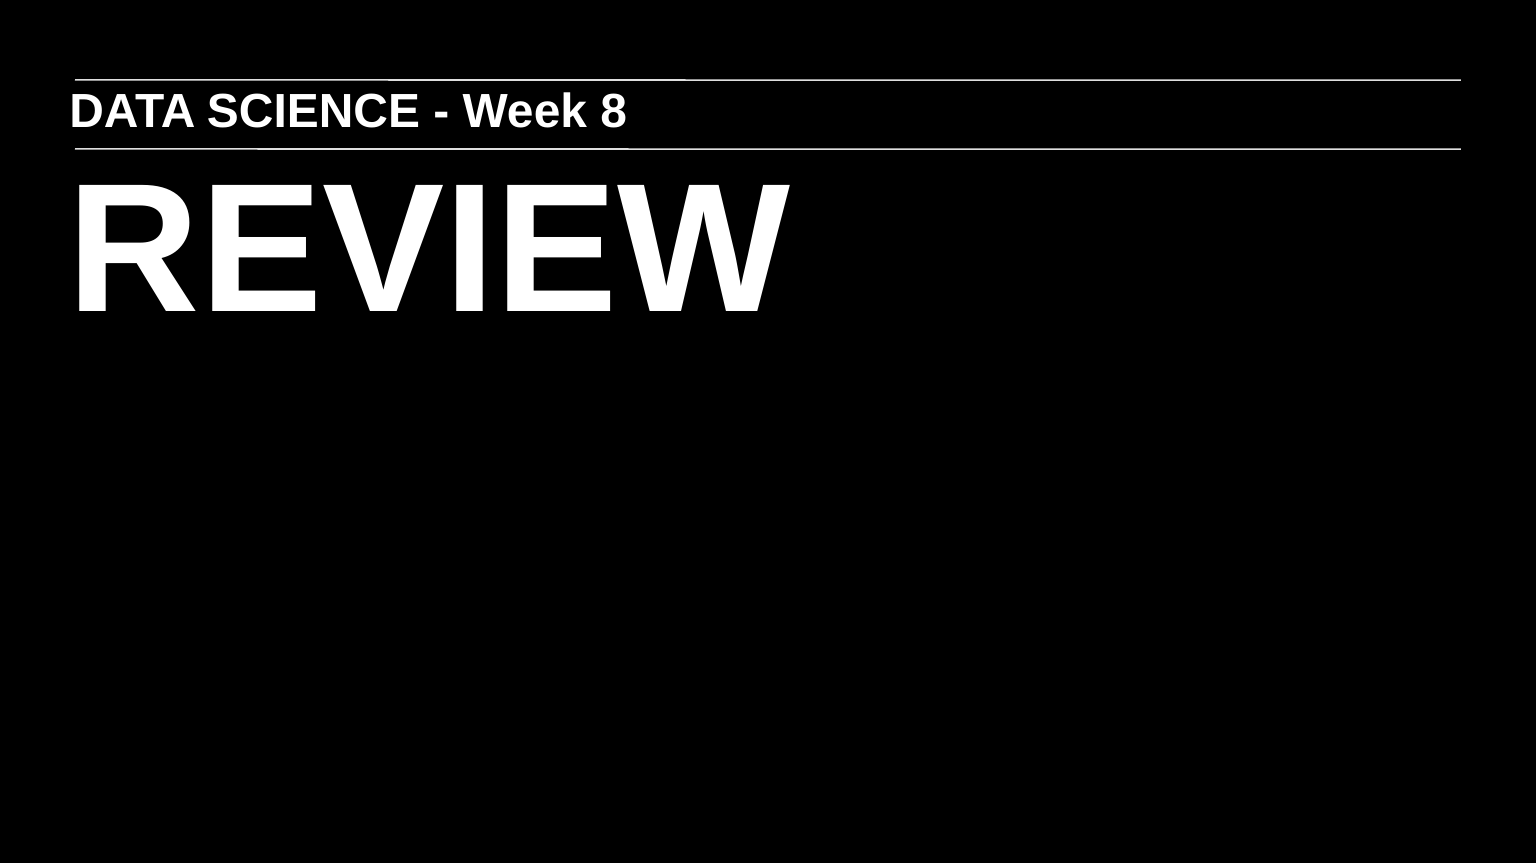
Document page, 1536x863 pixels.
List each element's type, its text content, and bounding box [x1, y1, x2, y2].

list DATA SCIENCE - Week 8 [60, 80, 1112, 184]
title REVIEW [56, 182, 1440, 823]
